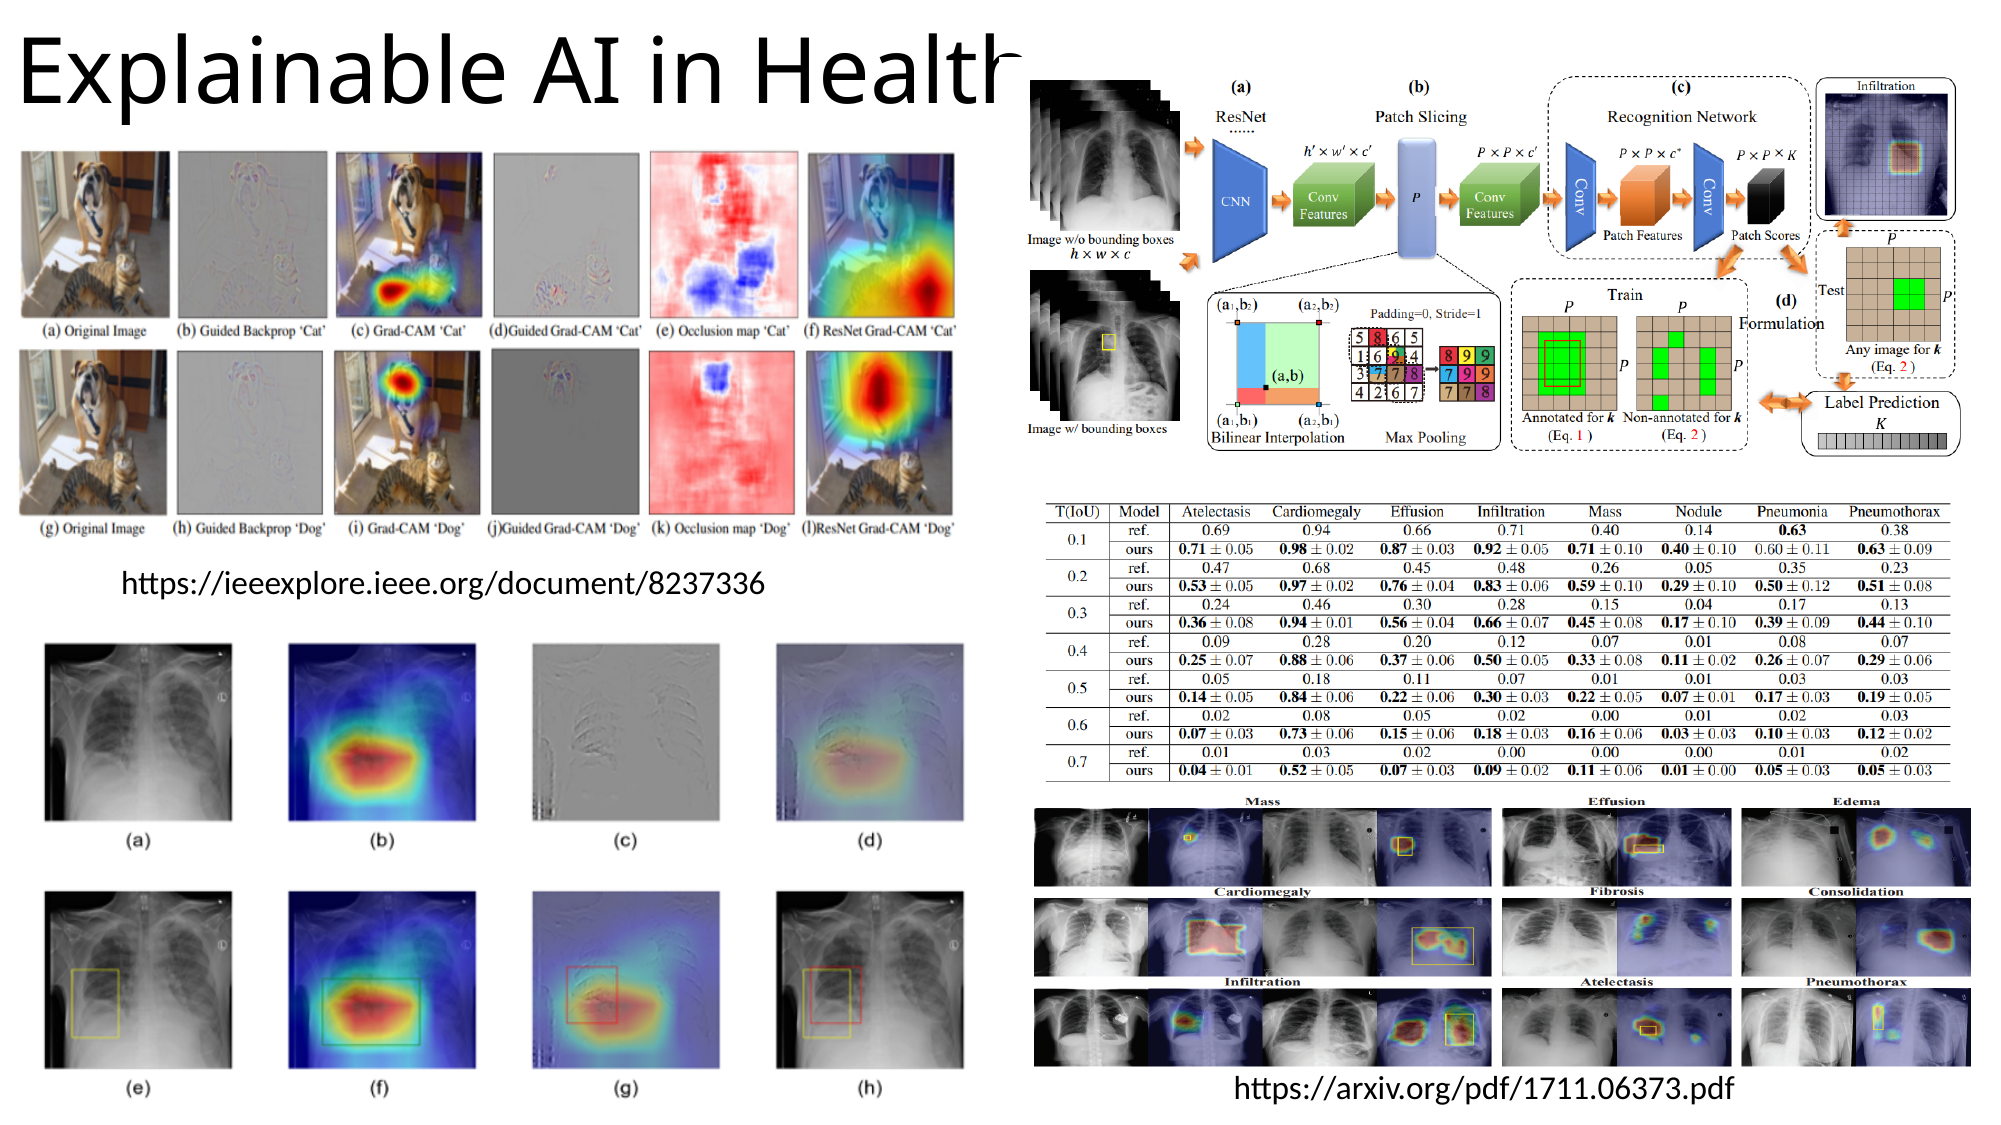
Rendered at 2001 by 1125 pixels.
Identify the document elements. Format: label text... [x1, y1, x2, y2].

picture [23, 607, 981, 1115]
picture [8, 144, 966, 543]
text_box https://ieeexplore.ieee.org/document/8237336 [106, 553, 898, 607]
text_box https://arxiv.org/pdf/1711.06373.pdf [1218, 1068, 1840, 1114]
picture [1026, 793, 1975, 1068]
picture [1034, 491, 1955, 782]
picture [999, 57, 1971, 464]
title Explainable AI in Health [0, 0, 1725, 149]
